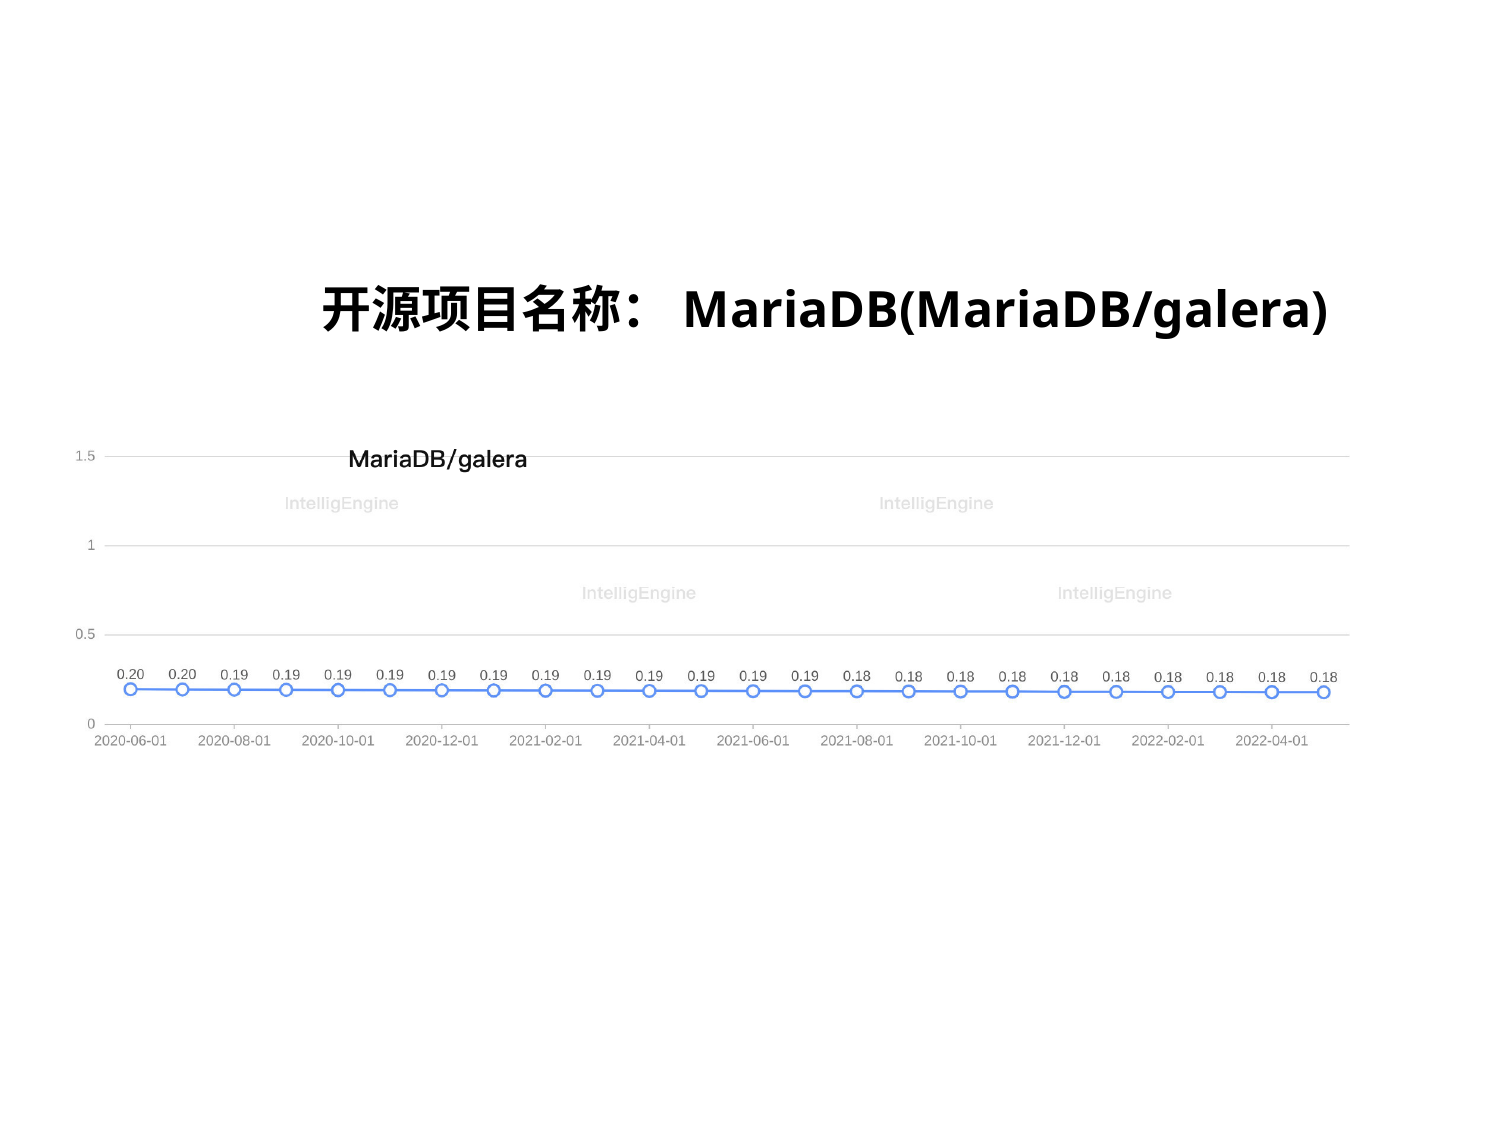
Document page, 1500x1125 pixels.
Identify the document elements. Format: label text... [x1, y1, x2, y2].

picture [74, 449, 1351, 748]
text_box 开源项目名称：MariaDB(MariaDB/galera) [306, 224, 1344, 345]
